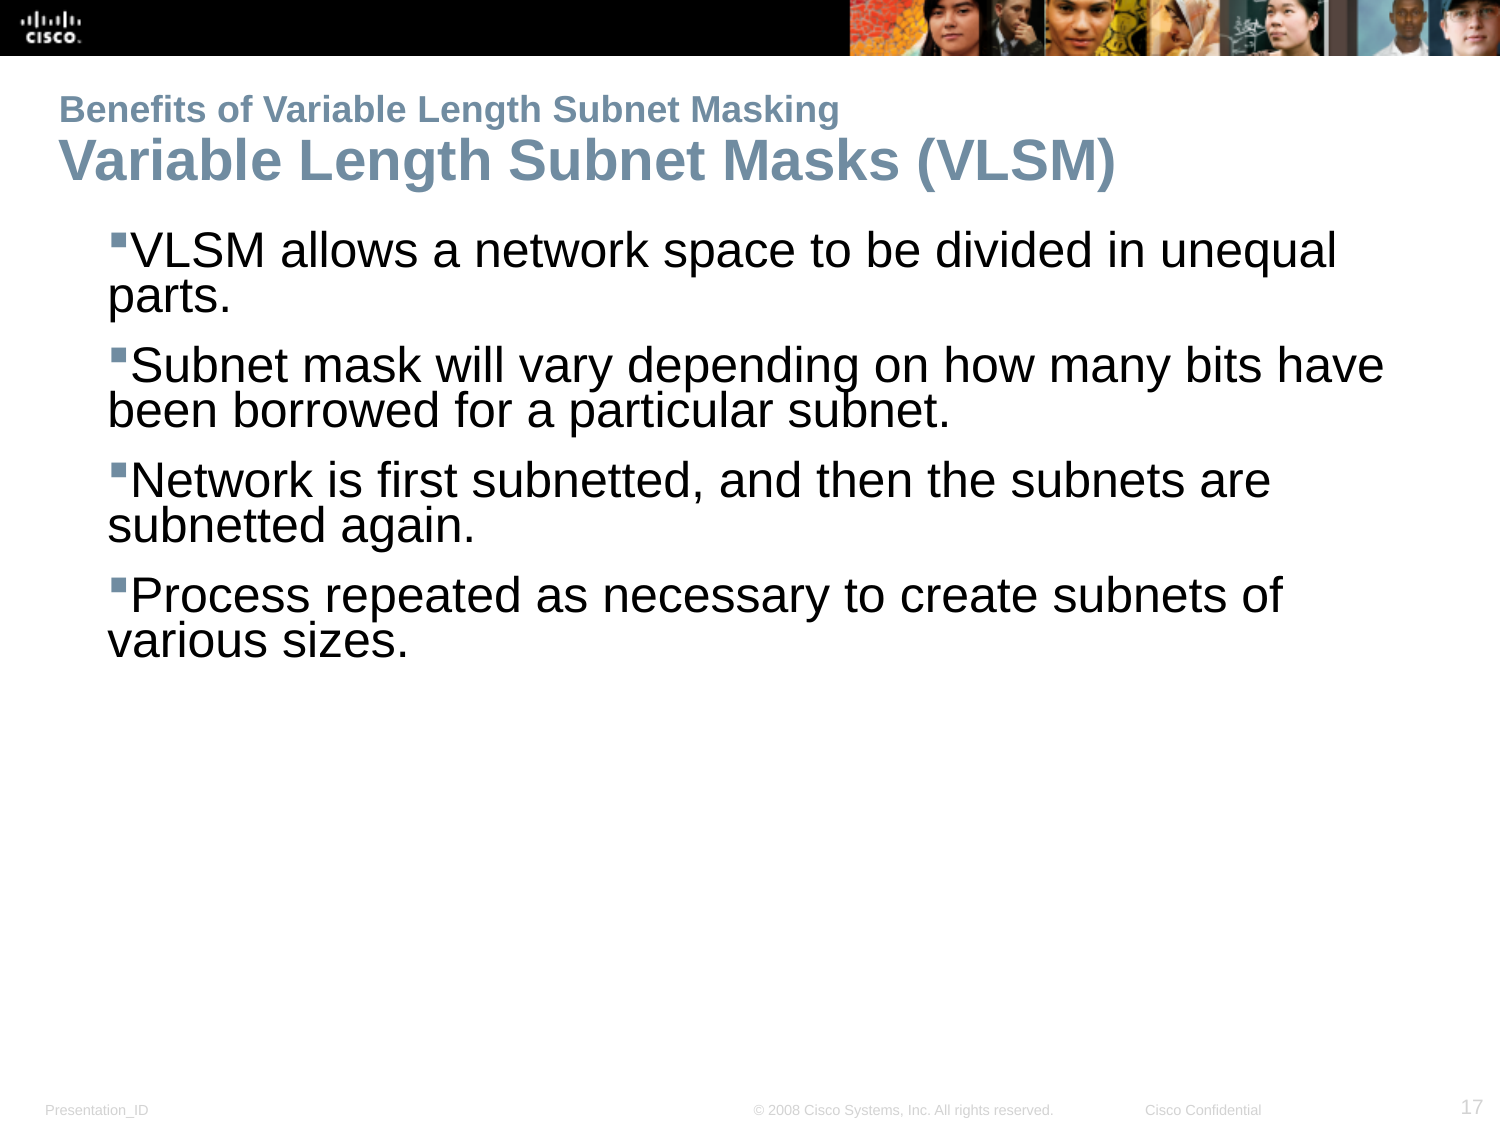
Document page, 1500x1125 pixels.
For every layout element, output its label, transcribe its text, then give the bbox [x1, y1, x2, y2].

picture [0, 0, 1500, 56]
title Benefits of Variable Length Subnet Masking Variable Length Subnet Masks (VLSM) [45, 62, 1382, 201]
list VLSM allows a network space to be divided in unequal parts. Subnet mask will vary depending on how many bits have been borrowed for a particular subnet. Network is first subnetted, and then the subnets are subnetted again. Process repeated as necessary to create subnets of various sizes. [93, 224, 1442, 1071]
